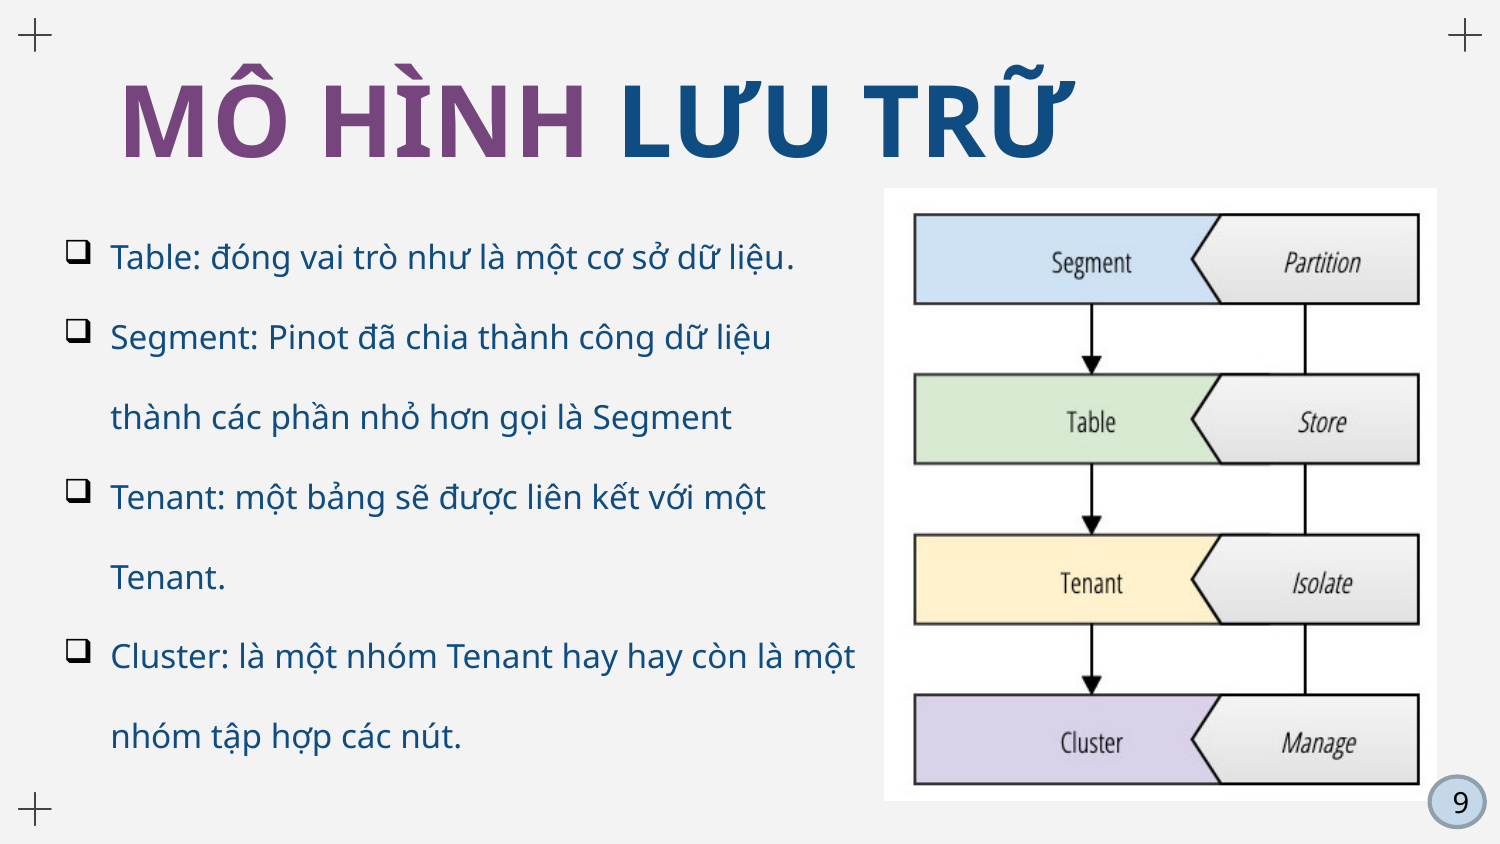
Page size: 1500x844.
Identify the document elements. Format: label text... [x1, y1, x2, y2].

text_box Table: đóng vai trò như là một cơ sở dữ liệu. Segment: Pinot đã chia thành công dữ liệu thành các phần nhỏ hơn gọi là Segment Tenant: một bảng sẽ được liên kết với một Tenant. Cluster: là một nhóm Tenant hay hay còn là một nhóm tập hợp các nút. [63, 196, 871, 816]
picture [883, 187, 1437, 802]
text_box 9 [1428, 774, 1487, 830]
title MÔ HÌNH LƯU TRỮ [102, 42, 1188, 317]
